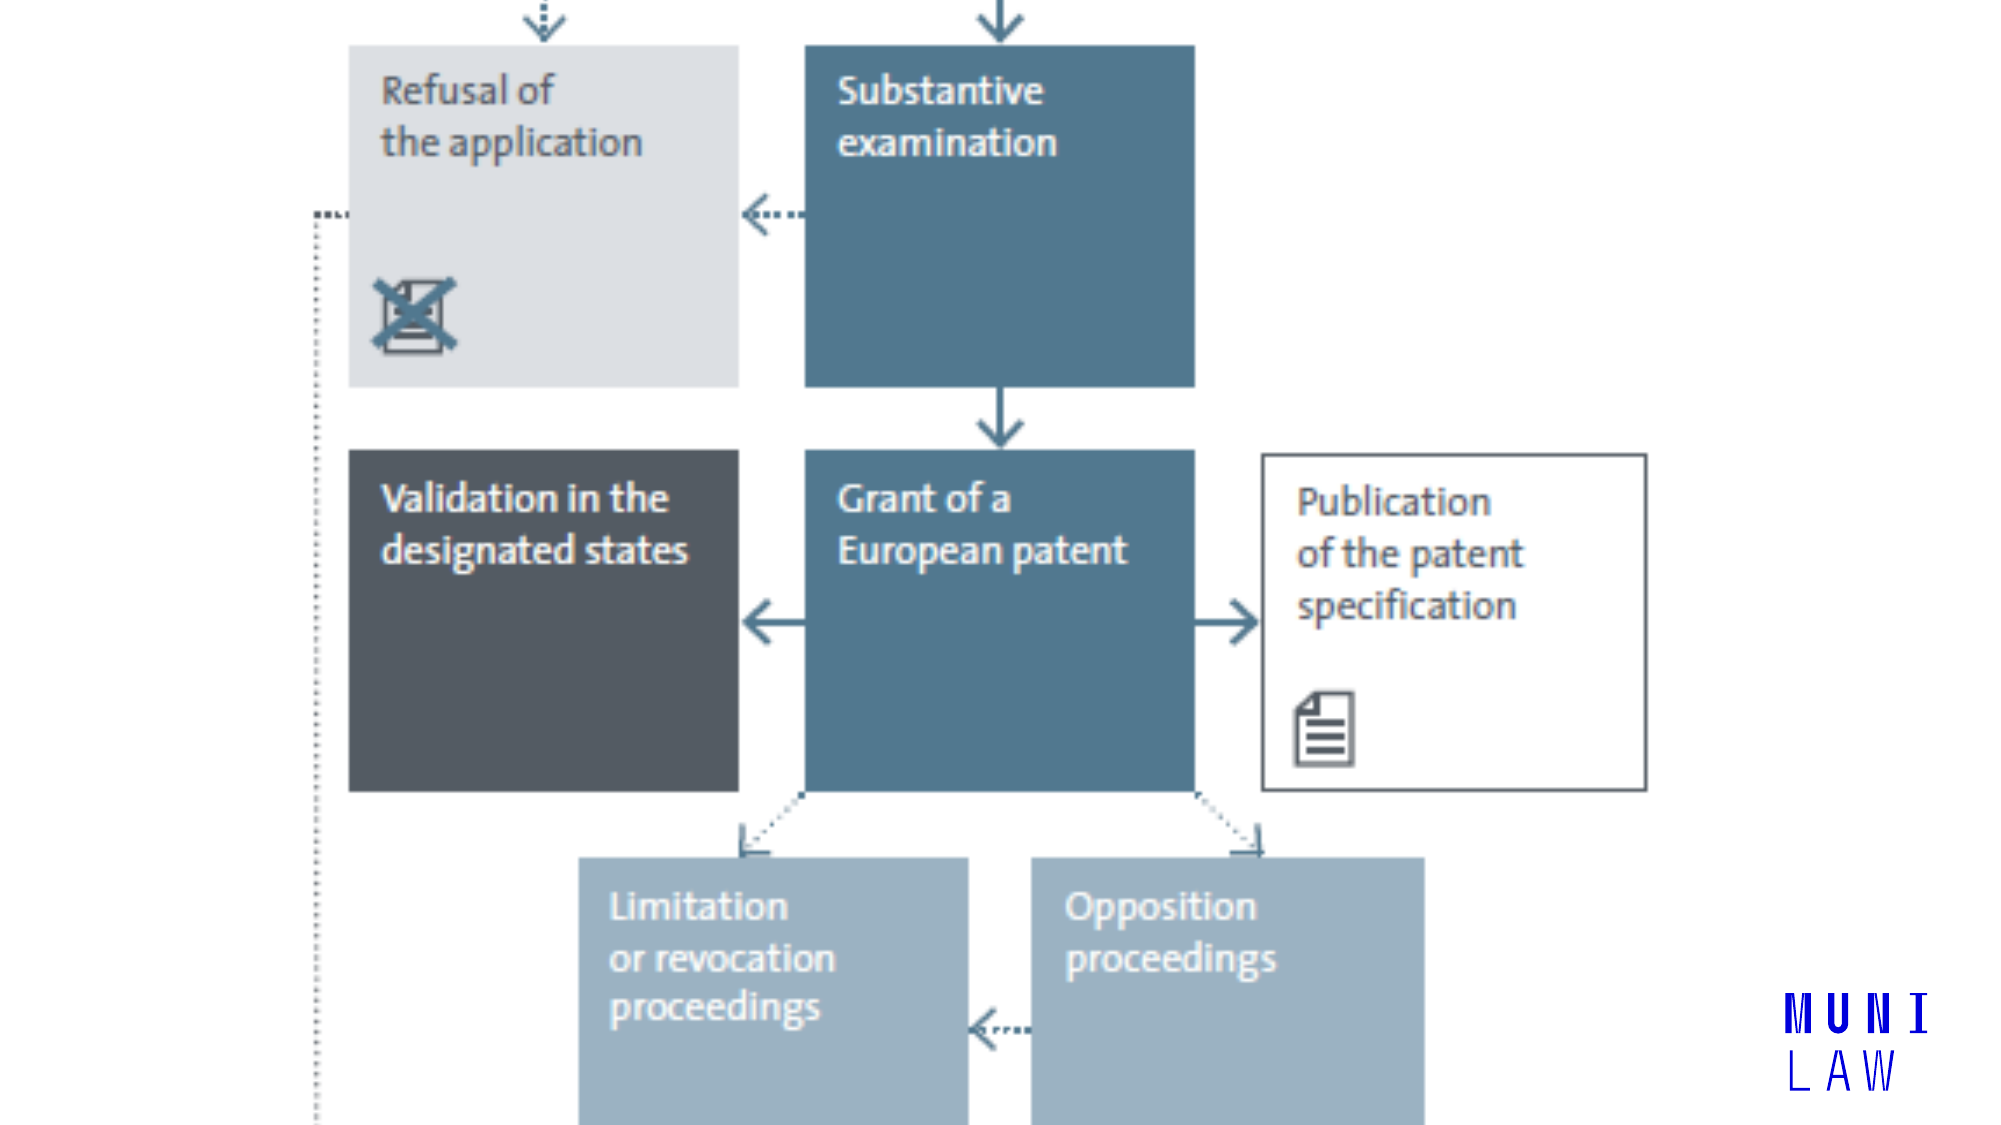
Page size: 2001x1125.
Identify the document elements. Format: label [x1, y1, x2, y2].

picture [276, 0, 1698, 1125]
